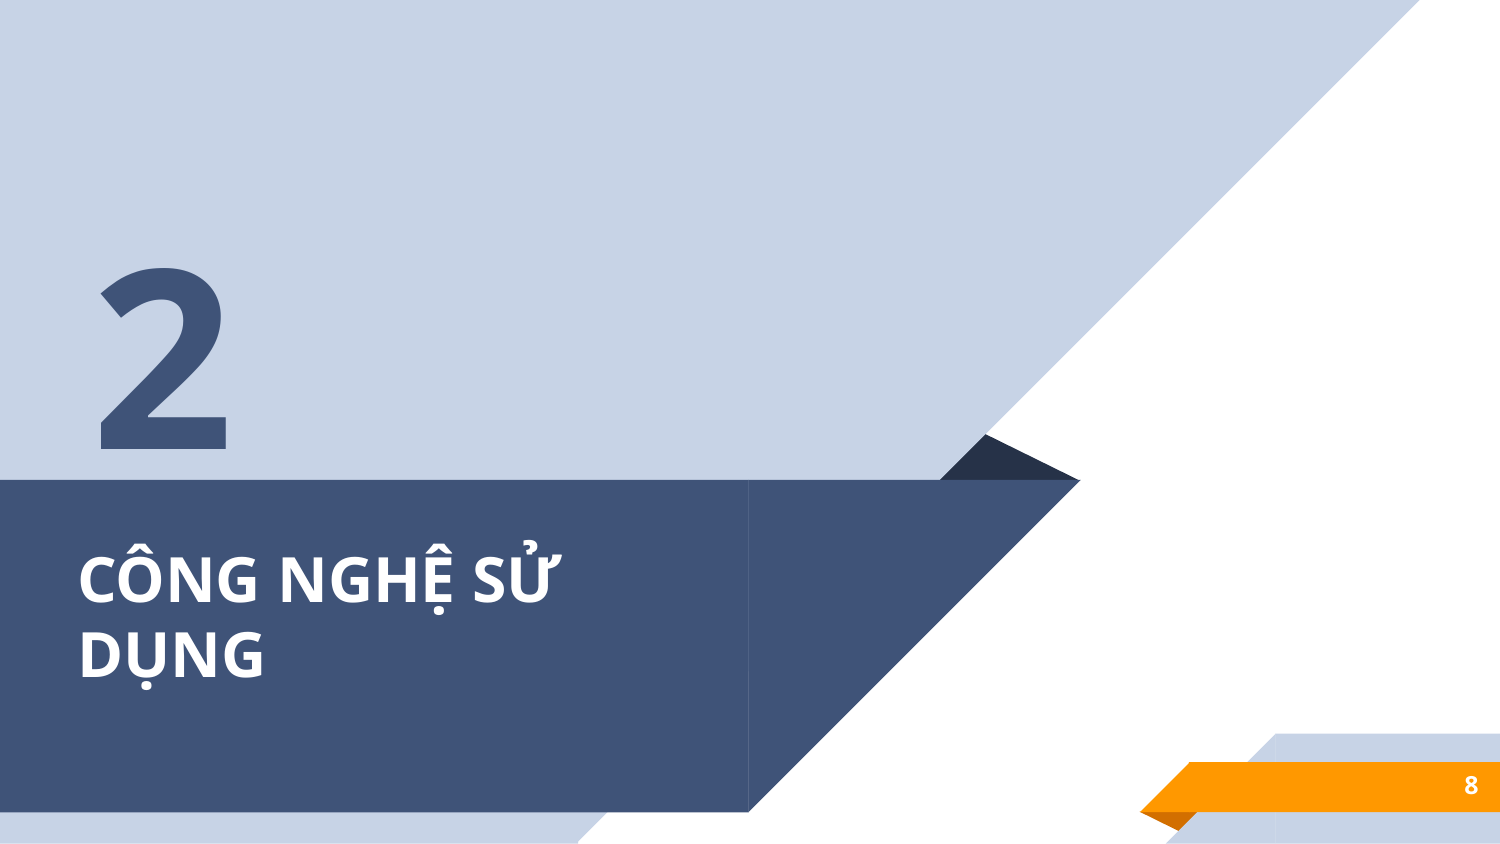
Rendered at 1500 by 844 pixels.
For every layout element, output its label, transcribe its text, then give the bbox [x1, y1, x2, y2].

slide_number 8 [1249, 760, 1494, 813]
text_box 2 [76, 0, 434, 515]
title CÔNG NGHỆ SỬ DỤNG [62, 514, 734, 705]
